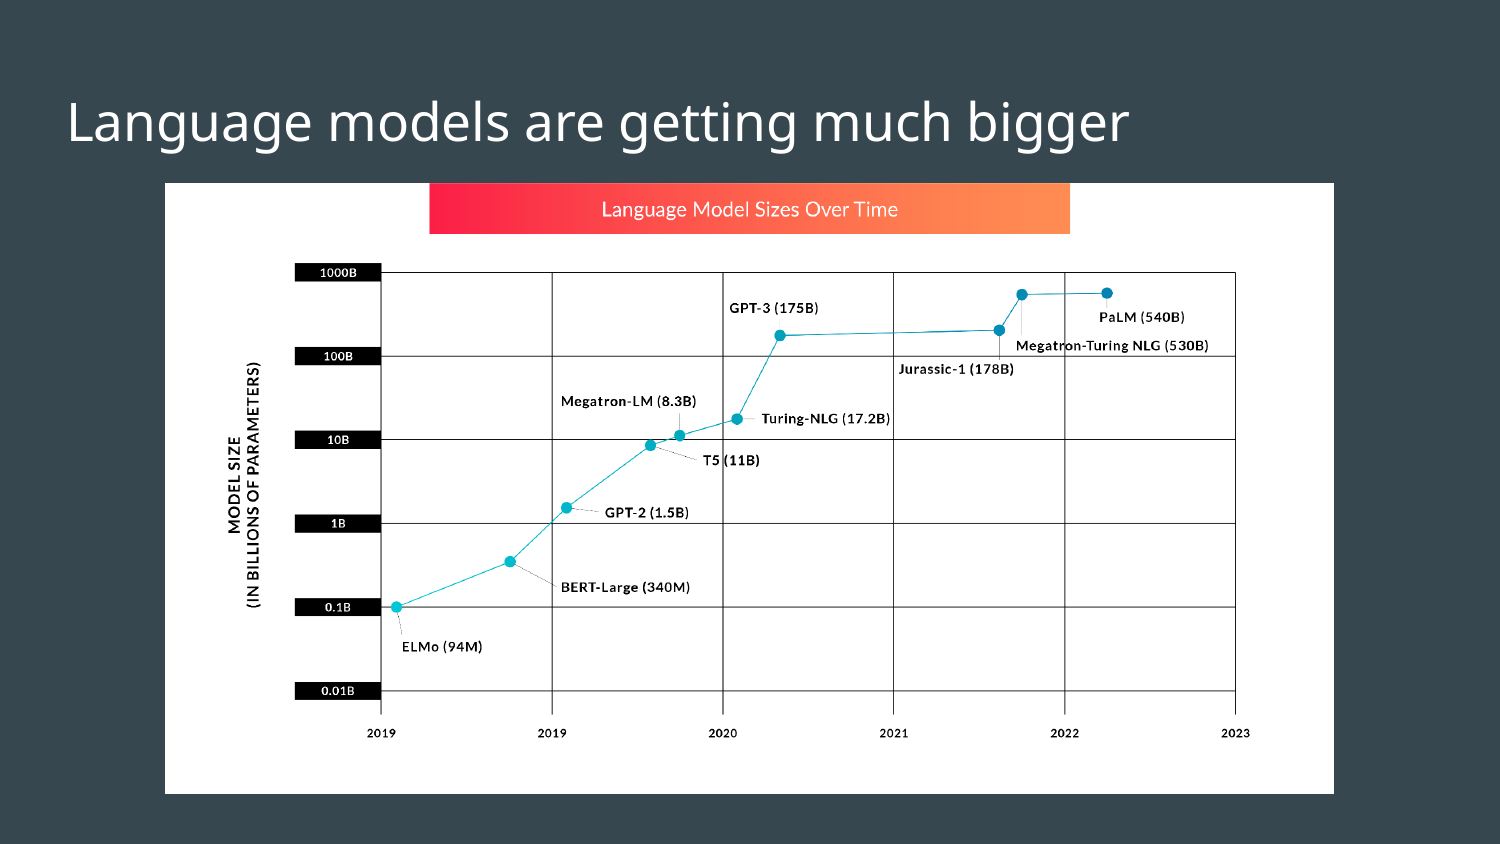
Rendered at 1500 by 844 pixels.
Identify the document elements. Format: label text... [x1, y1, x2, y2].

title Language models are getting much bigger [51, 72, 1449, 167]
picture [165, 183, 1335, 794]
